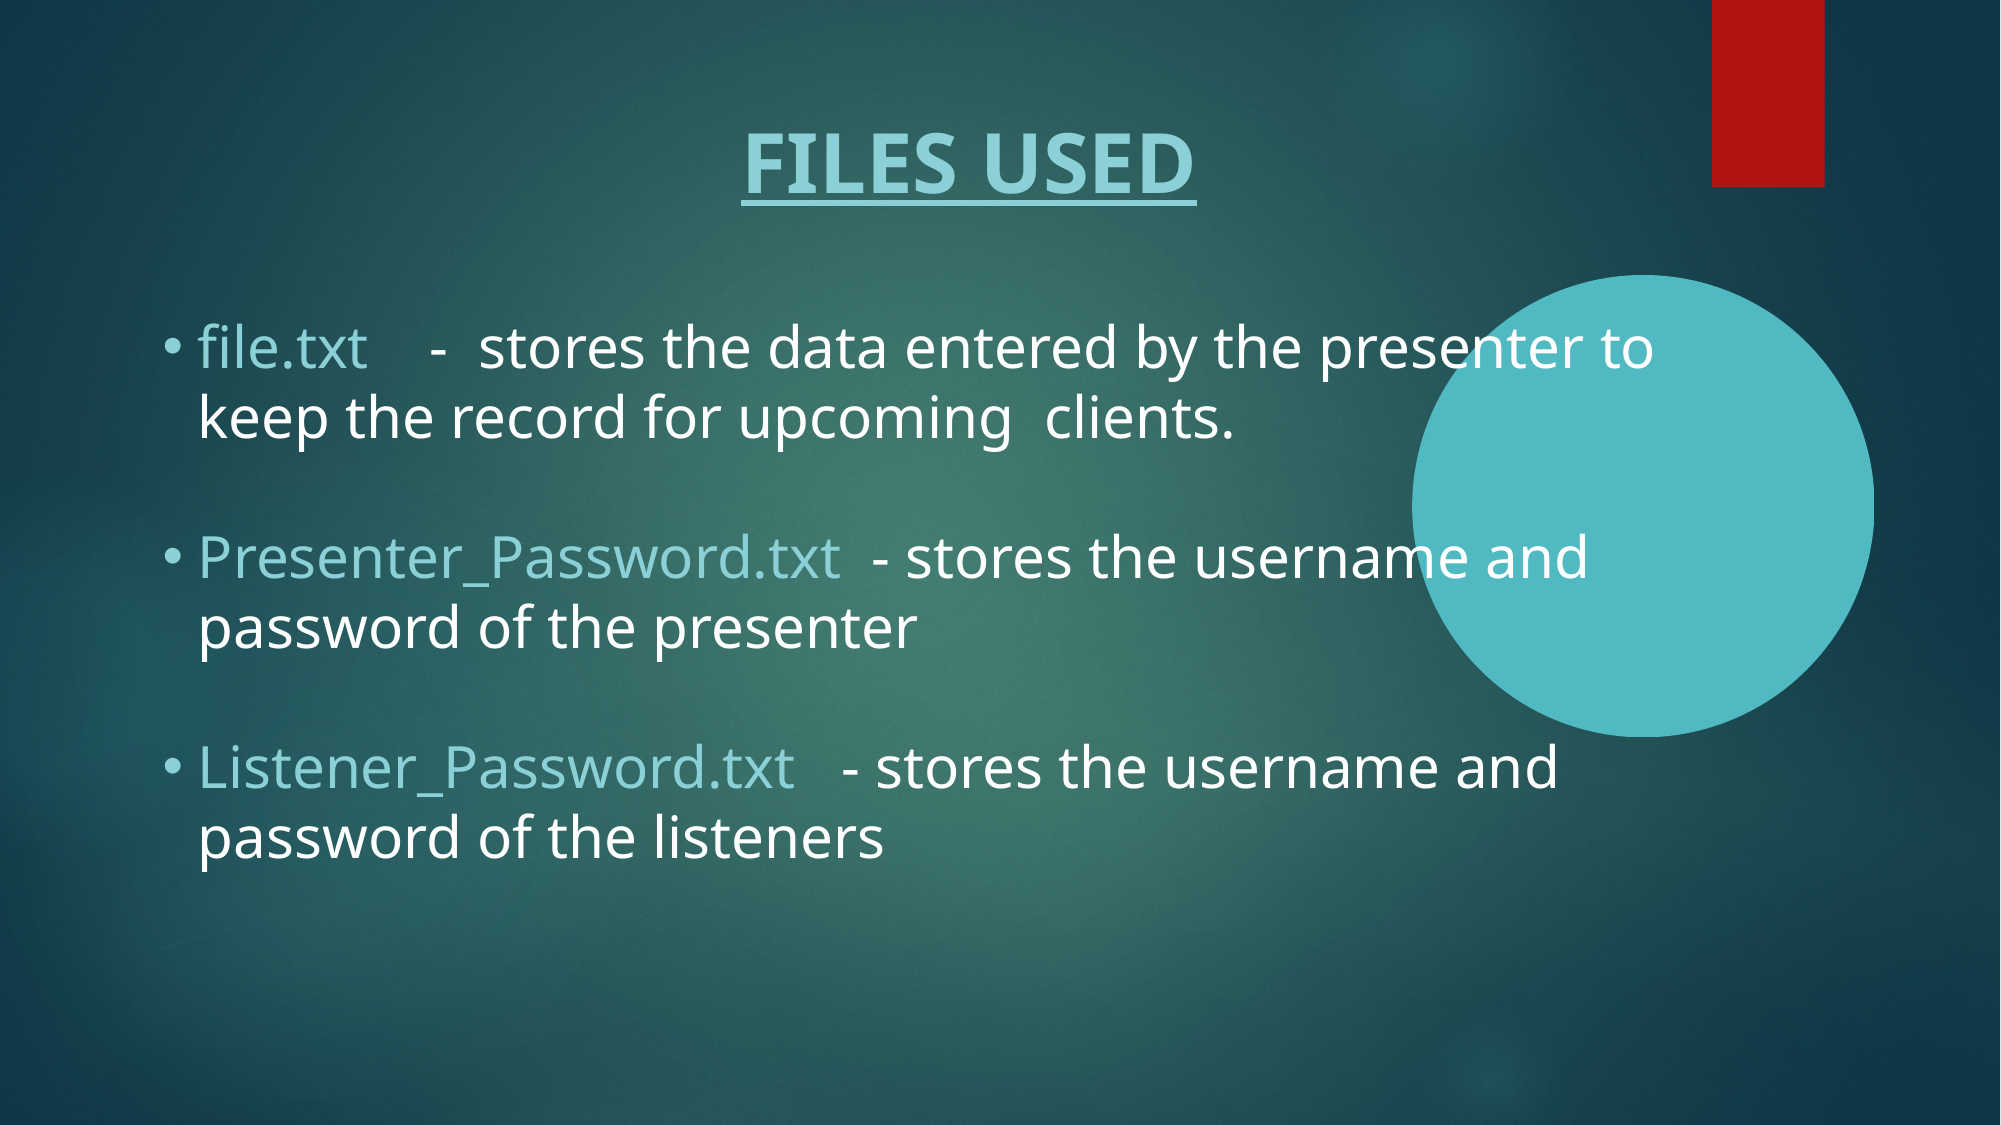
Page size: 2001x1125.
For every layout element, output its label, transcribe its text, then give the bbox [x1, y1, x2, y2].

text_box FILES USED file.txt - stores the data entered by the presenter to keep the record for upcoming clients. Presenter_Password.txt - stores the username and password of the presenter Listener_Password.txt - stores the username and password of the listeners [147, 102, 1791, 918]
picture [0, 0, 2001, 1125]
